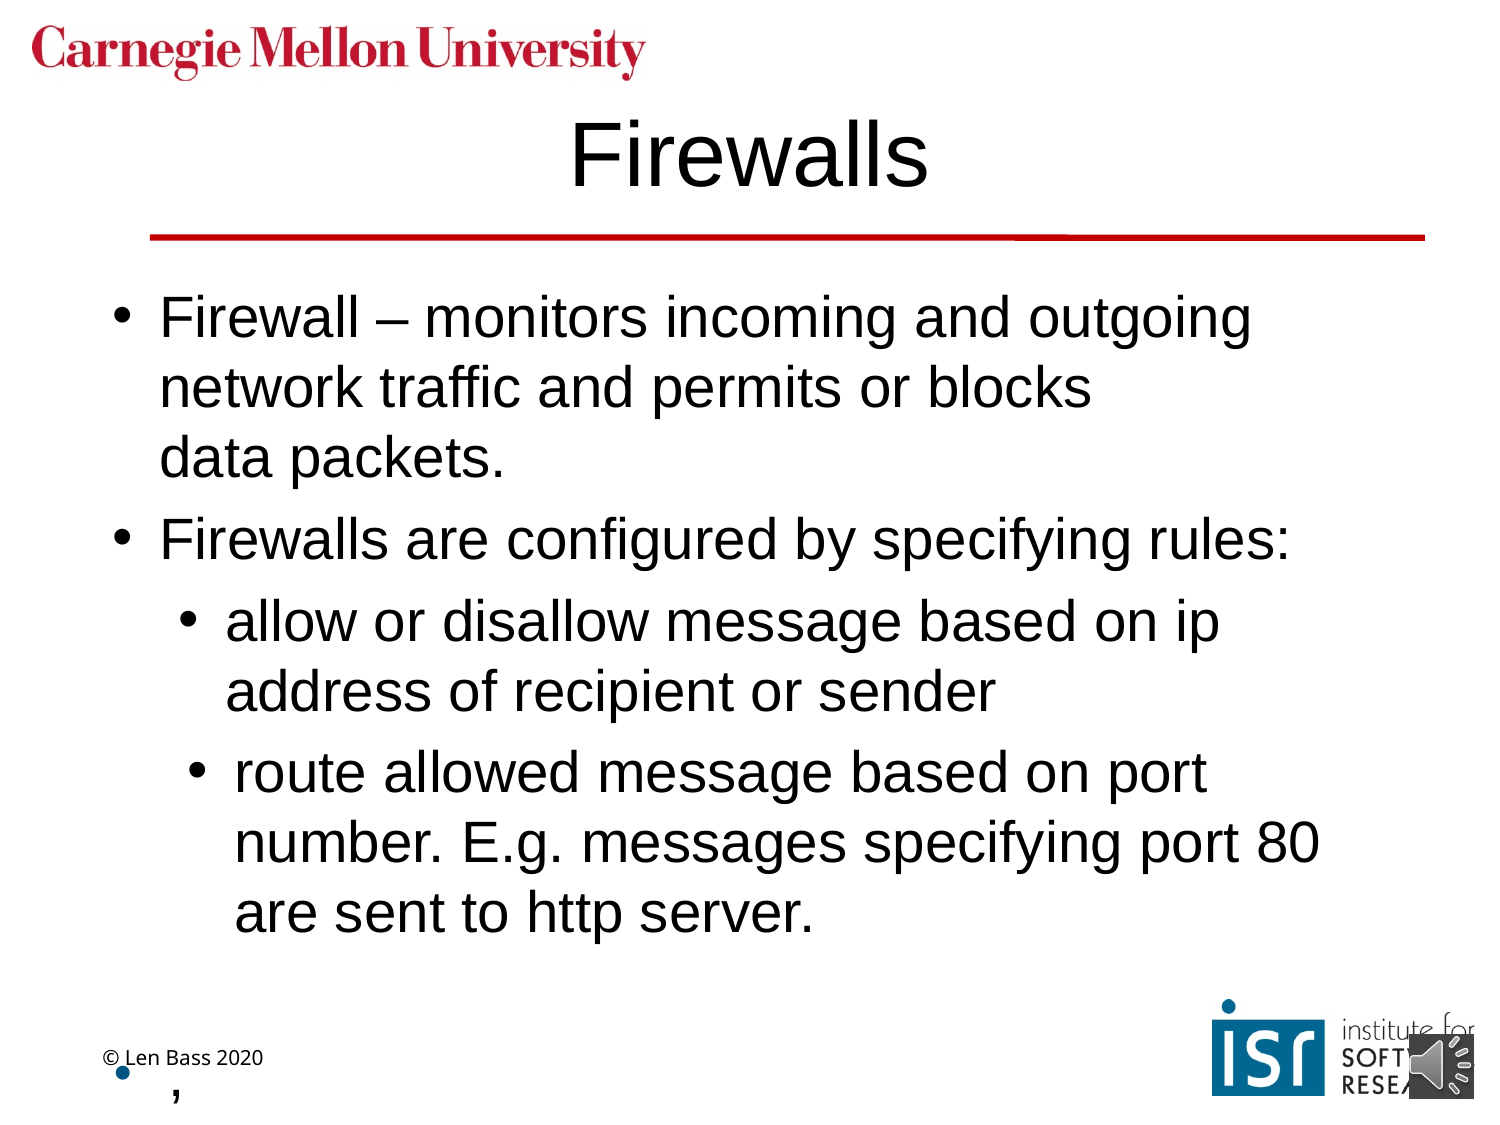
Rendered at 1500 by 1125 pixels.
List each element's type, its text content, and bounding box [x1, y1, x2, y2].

subtitle Firewall – monitors incoming and outgoing network traffic and permits or blocks data packets. Firewalls are configured by specifying rules: allow or disallow message based on ip address of recipient or sender route allowed message based on port number. E.g. messages specifying port 80 are sent to http server. , [112, 549, 1388, 838]
picture [1225, 1031, 1233, 1086]
title Firewalls [112, 56, 1388, 244]
picture [1247, 1030, 1280, 1087]
picture [1212, 999, 1476, 1101]
picture [1293, 1031, 1314, 1086]
picture [32, 25, 646, 81]
